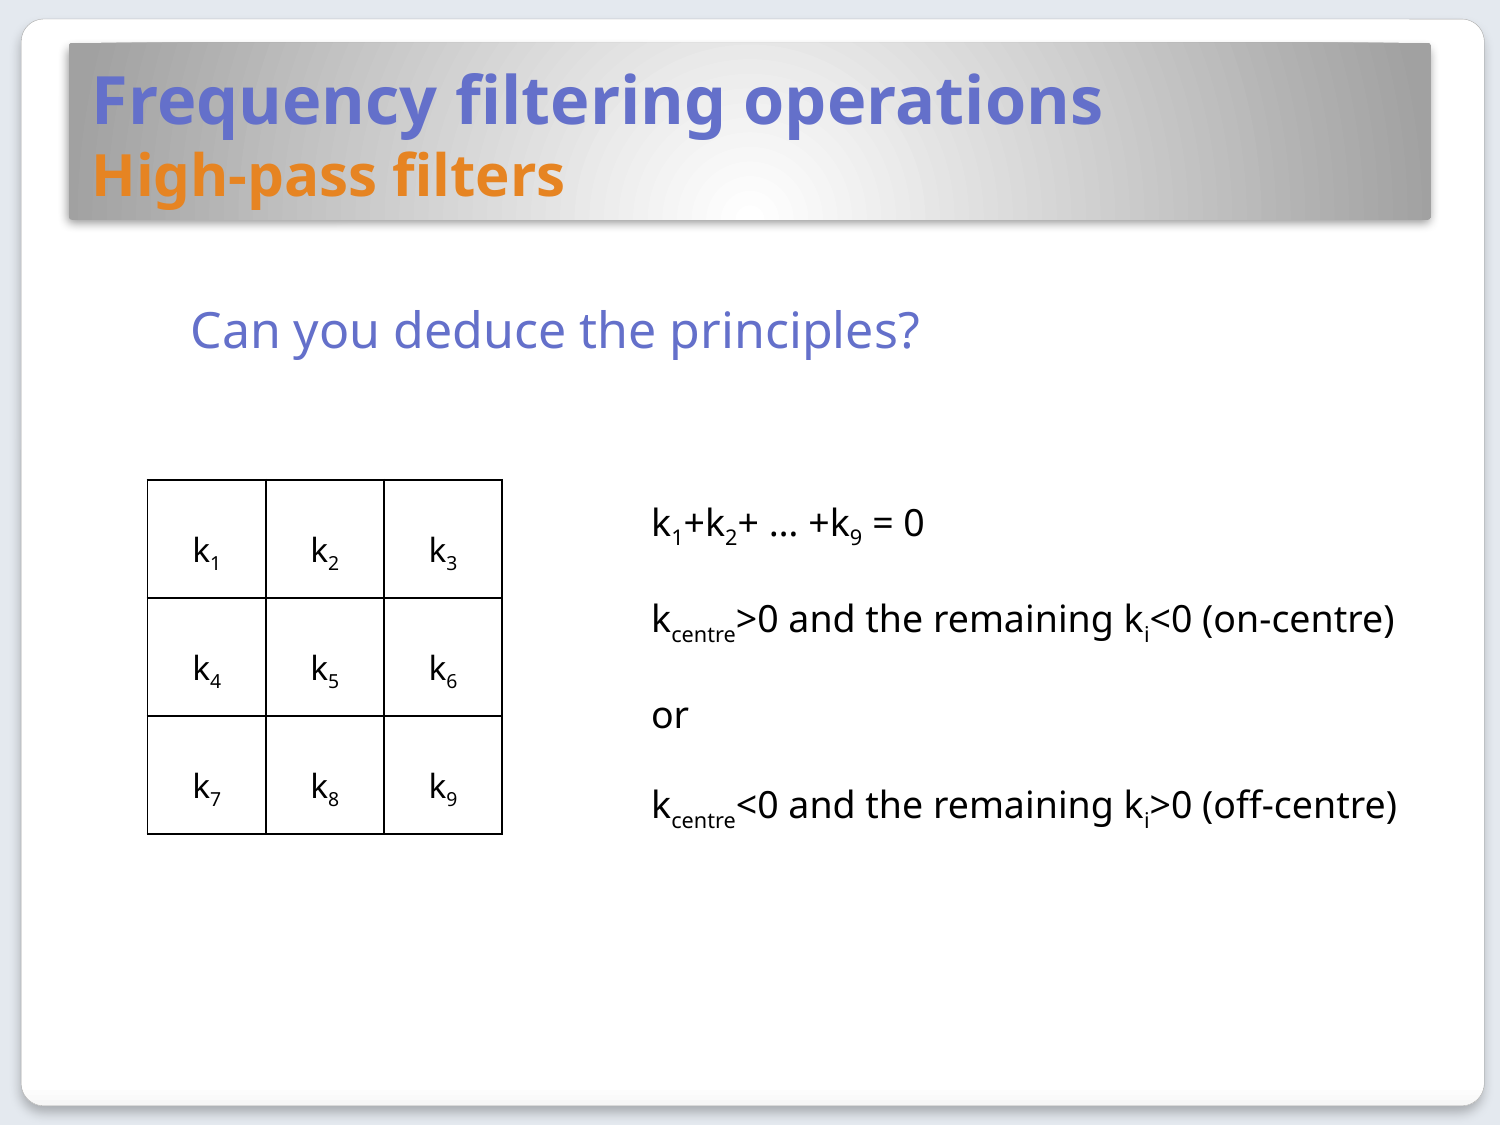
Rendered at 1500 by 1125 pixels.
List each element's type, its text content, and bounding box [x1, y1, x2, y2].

table_header k3 [385, 481, 501, 597]
footer [830, 1065, 1485, 1125]
text_box Can you deduce the principles? [175, 290, 949, 366]
text_box k1+k2+ … +k9 = 0 kcentre>0 and the remaining ki<0 (on-centre) or kcentre<0 and the remaining ki>0 (off-centre) [636, 491, 1413, 930]
table_cell k7 [148, 717, 265, 833]
table_cell k8 [267, 717, 383, 833]
table_cell k4 [148, 599, 265, 715]
table_header k2 [267, 481, 383, 597]
table_cell k6 [385, 599, 501, 715]
table_header k1 [148, 481, 265, 597]
title Frequency filtering operations High-pass filters [76, 42, 1420, 216]
table_cell k9 [385, 717, 501, 833]
table_cell k5 [267, 599, 383, 715]
